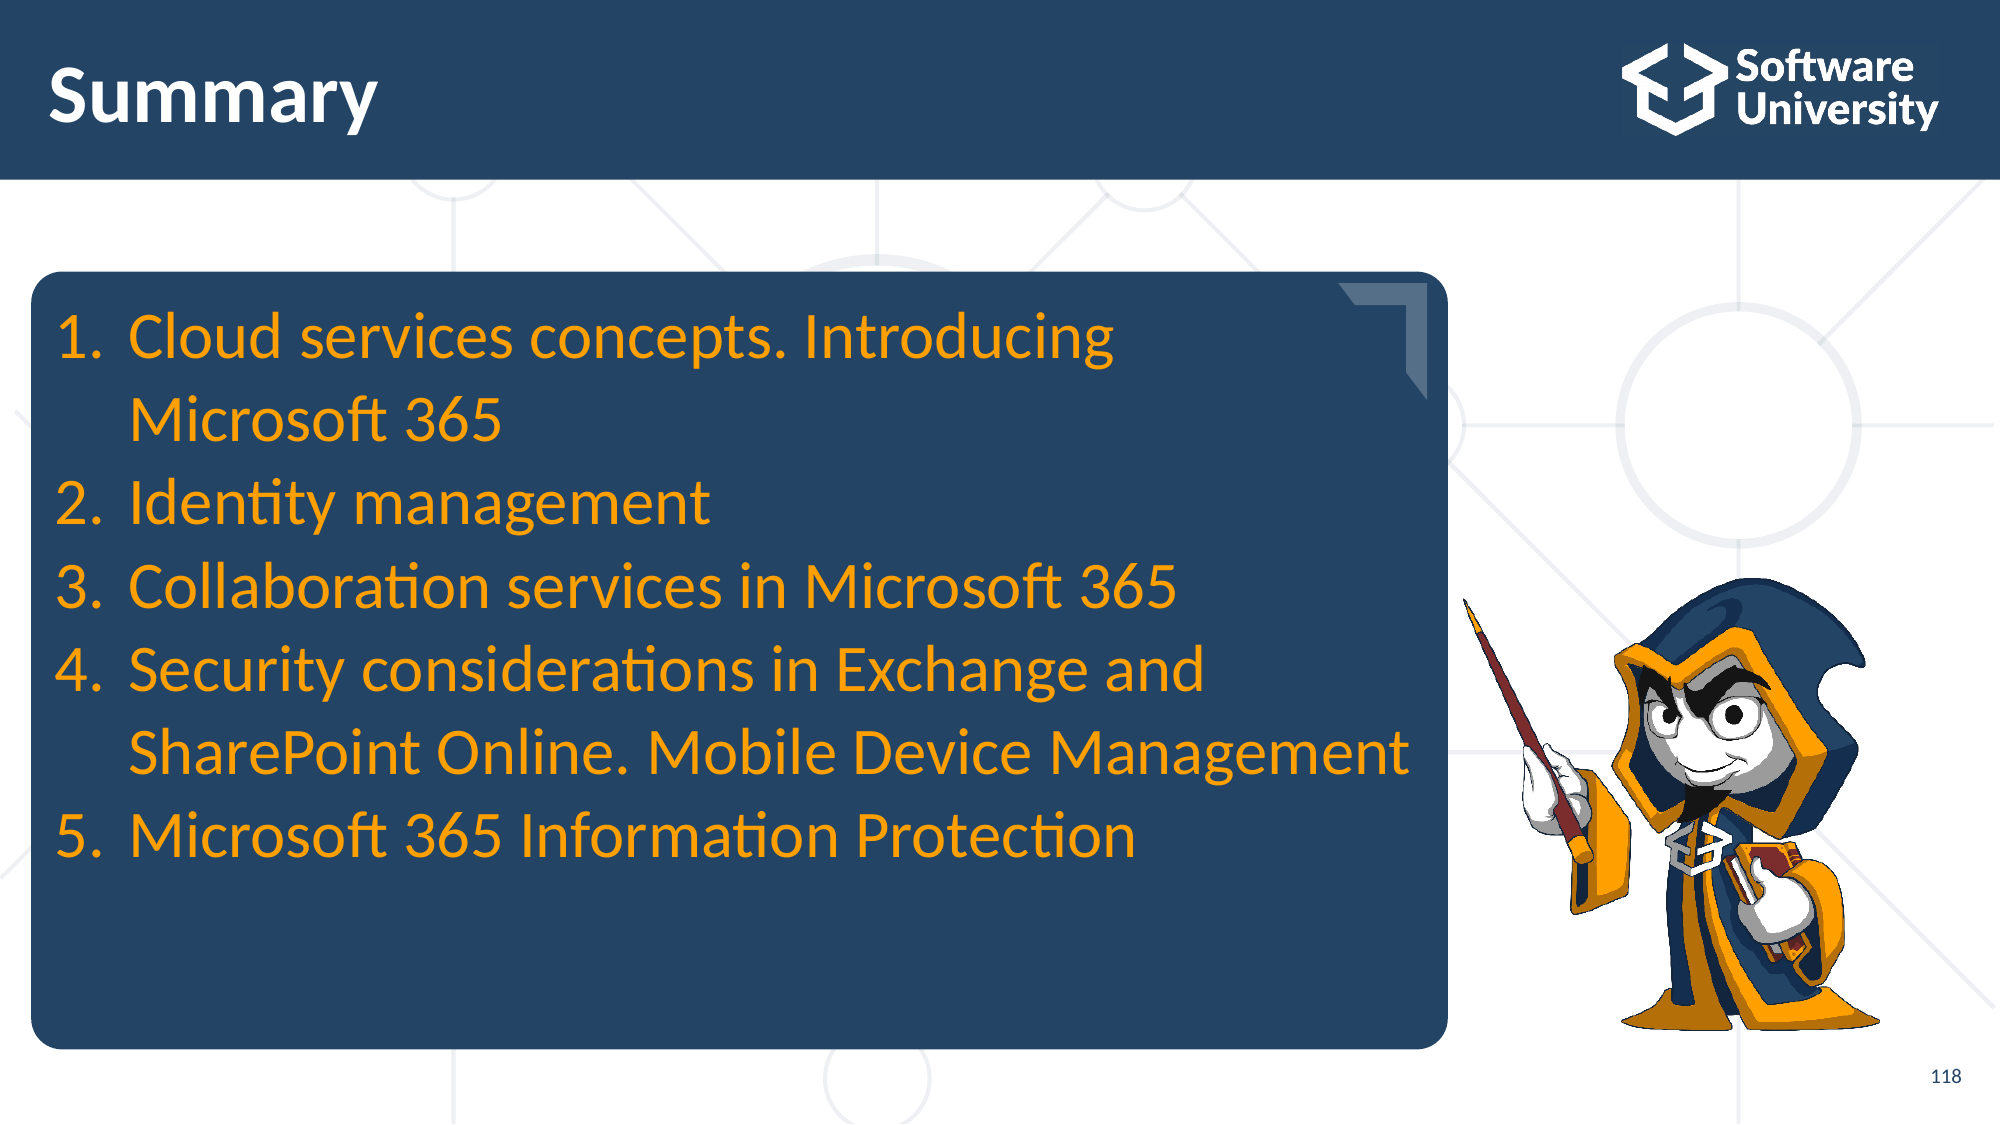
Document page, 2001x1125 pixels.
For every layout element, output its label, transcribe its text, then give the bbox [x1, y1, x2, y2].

slide_number 118 [1897, 1049, 1968, 1101]
picture [1447, 537, 1921, 1050]
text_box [30, 271, 1449, 1050]
picture [1622, 43, 1939, 136]
title Summary [31, 16, 1591, 162]
